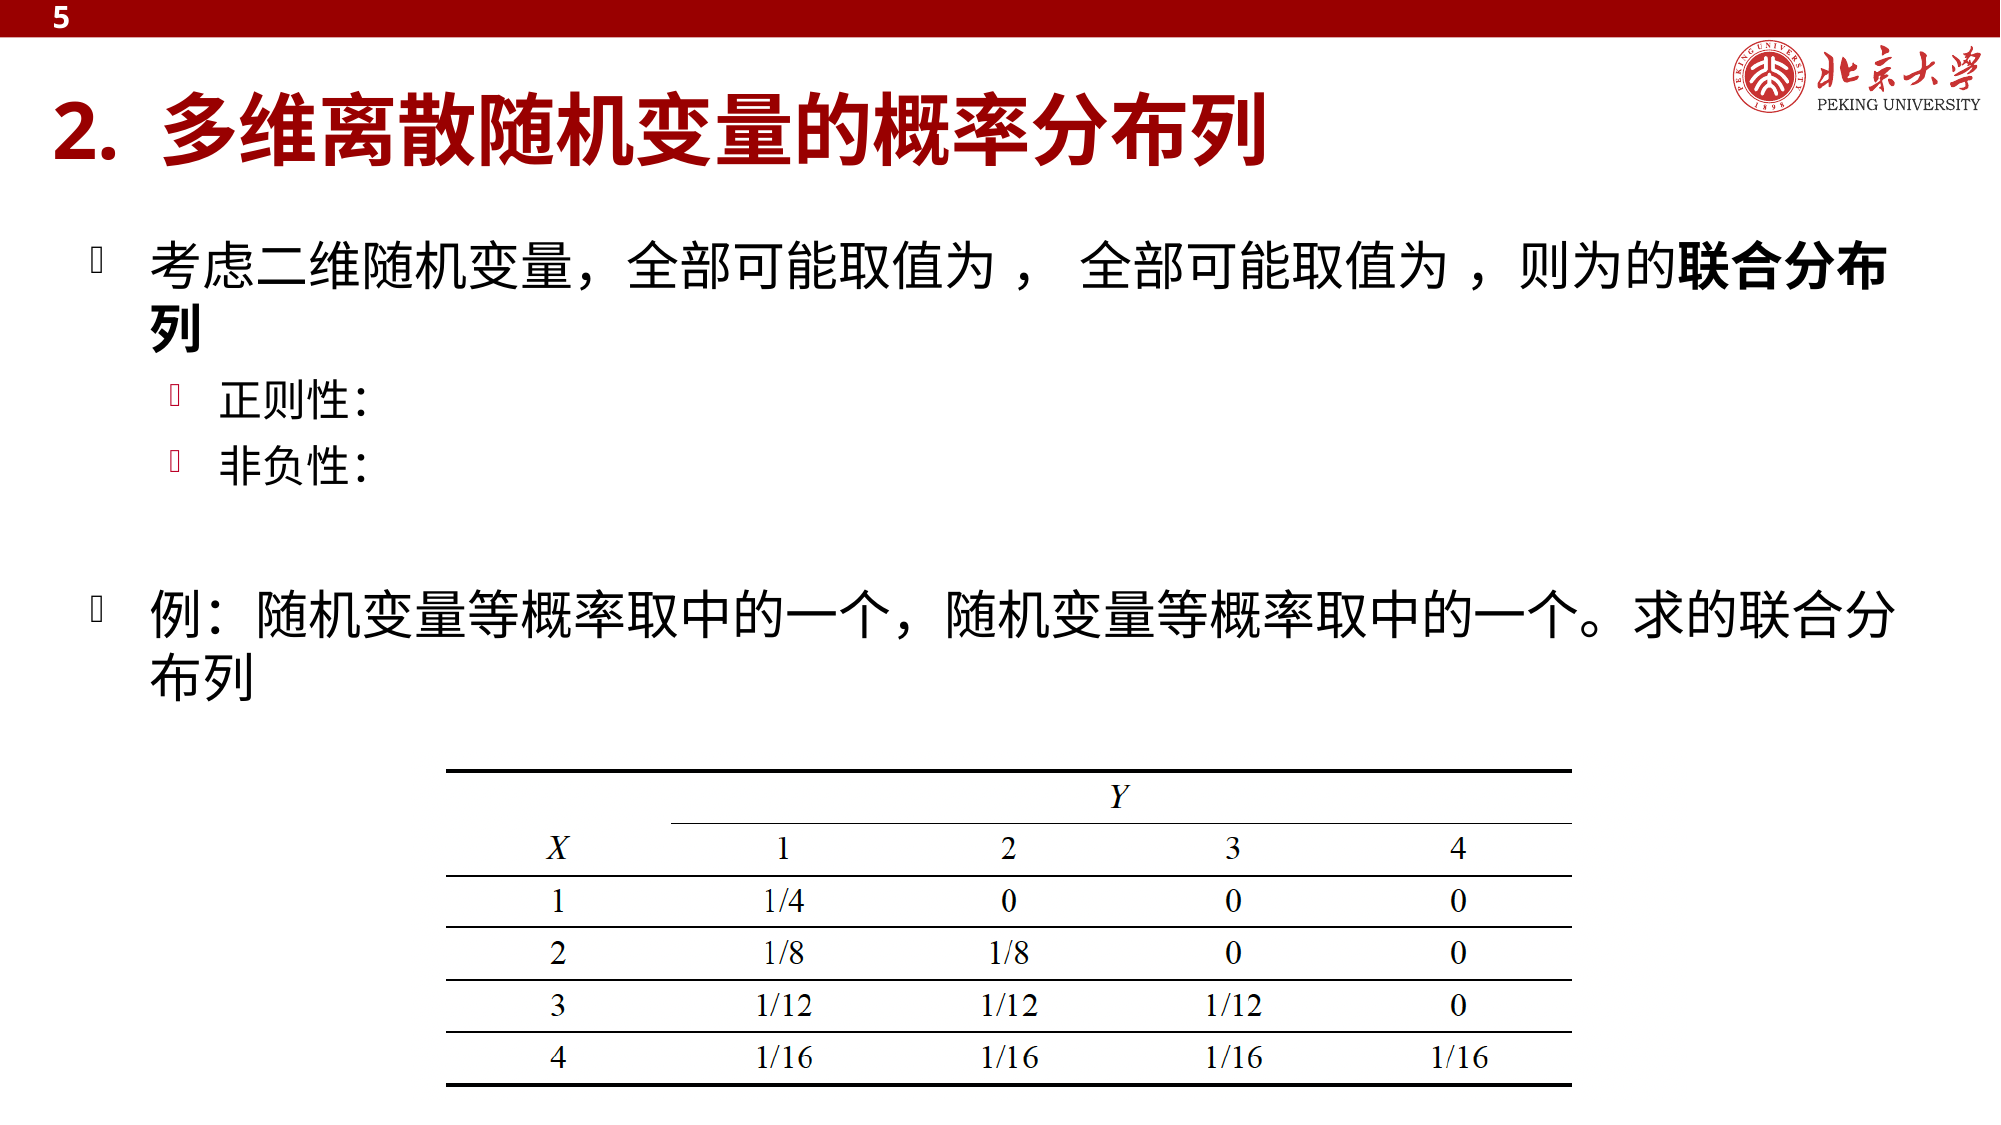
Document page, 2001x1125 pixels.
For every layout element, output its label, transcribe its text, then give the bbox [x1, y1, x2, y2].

picture [411, 750, 1687, 1101]
slide_number 5 [37, 5, 225, 34]
title 2. 多维离散随机变量的概率分布列 [37, 62, 1951, 194]
